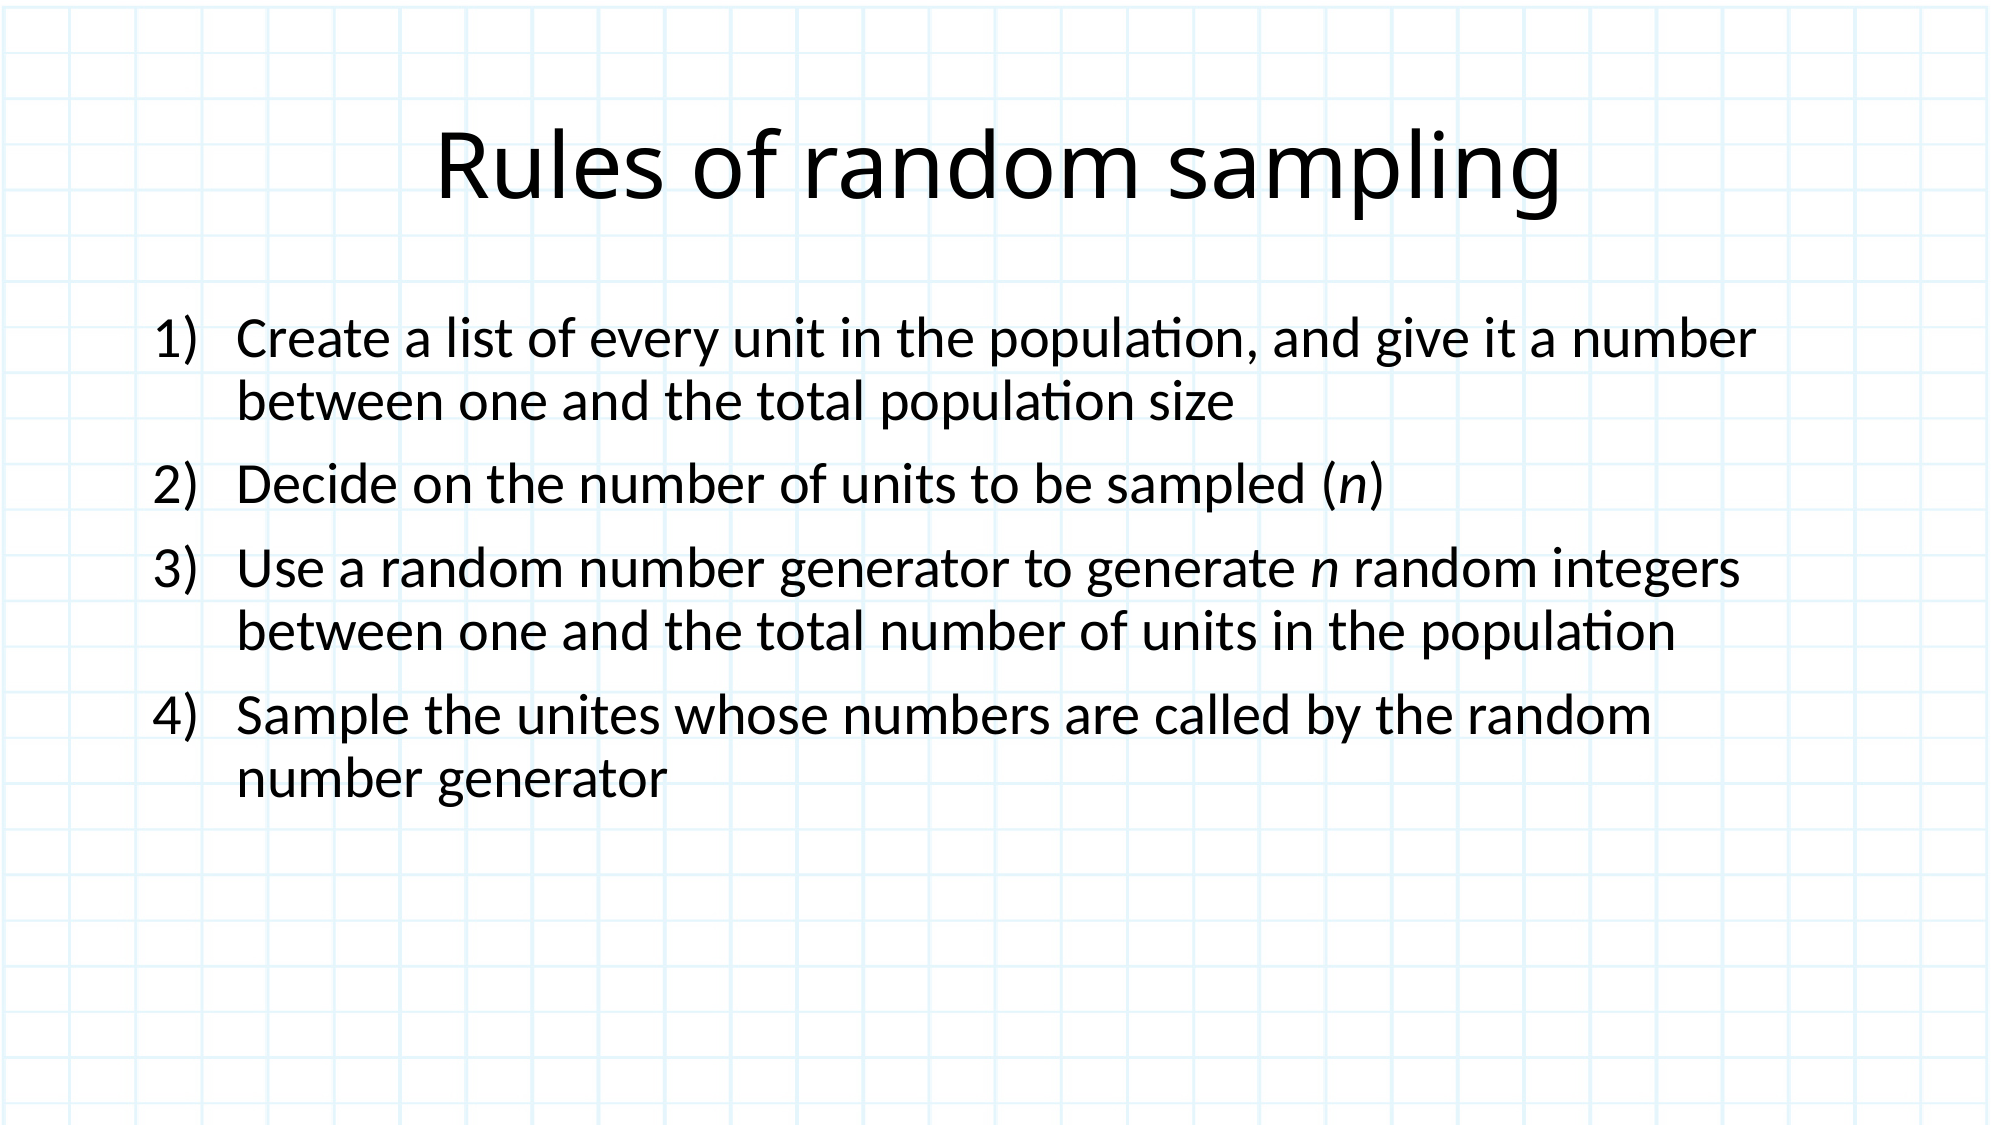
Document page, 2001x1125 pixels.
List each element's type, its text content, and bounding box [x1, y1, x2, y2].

title Rules of random sampling [137, 59, 1863, 278]
list Create a list of every unit in the population, and give it a number between one and the total population size Decide on the number of units to be sampled (n) Use a random number generator to generate n random integers between one and the total number of units in the population Sample the unites whose numbers are called by the random number generator [137, 299, 1863, 1014]
